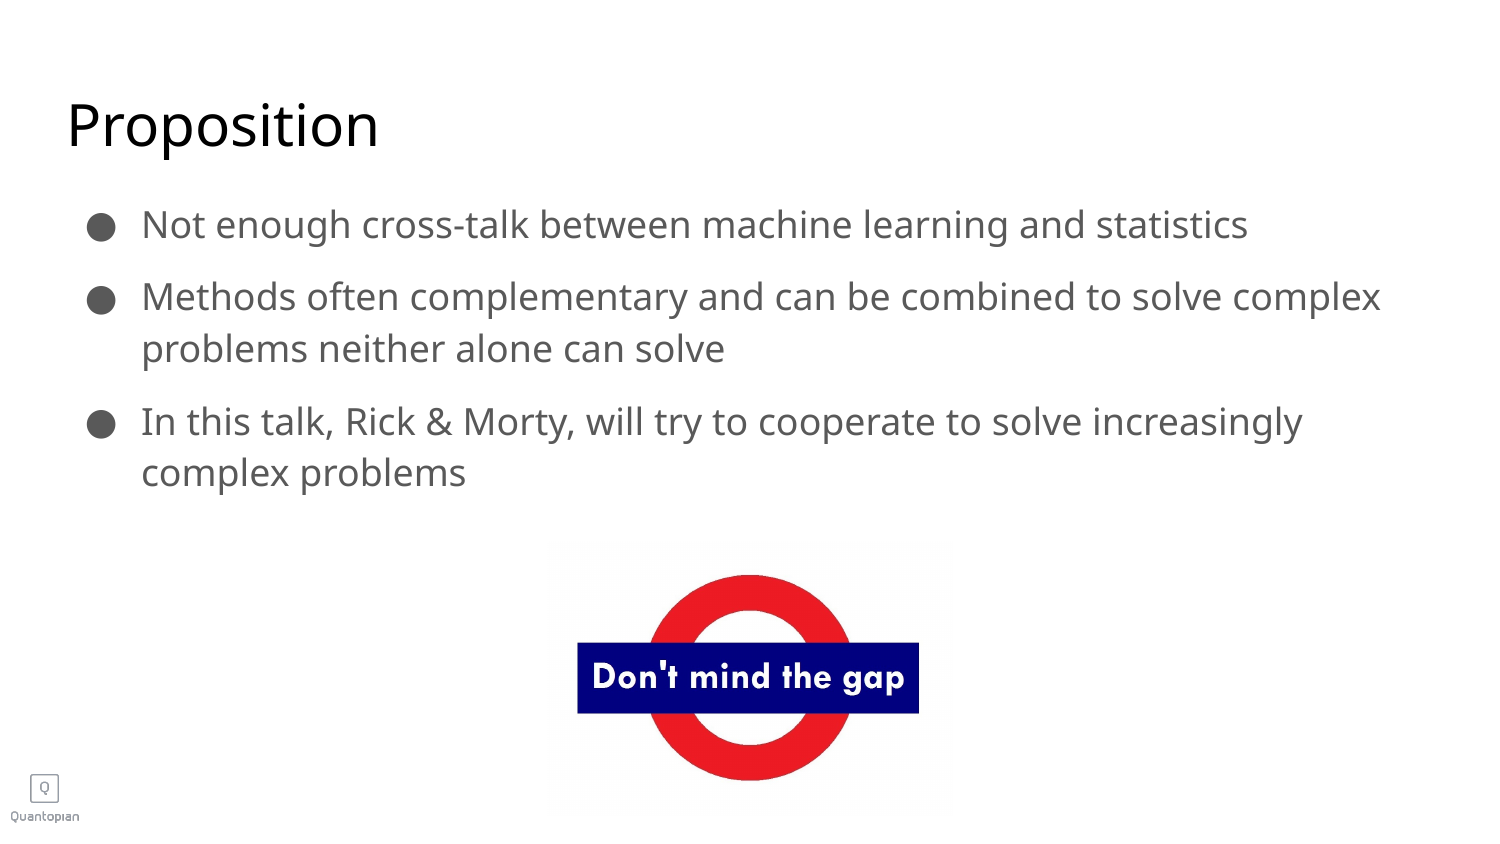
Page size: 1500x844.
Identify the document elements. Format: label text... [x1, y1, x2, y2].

title Proposition [51, 72, 1449, 167]
picture [546, 541, 953, 817]
picture [0, 753, 90, 844]
list Not enough cross-talk between machine learning and statistics Methods often complementary and can be combined to solve complex problems neither alone can solve In this talk, Rick & Morty, will try to cooperate to solve increasingly complex problems [51, 179, 1449, 740]
